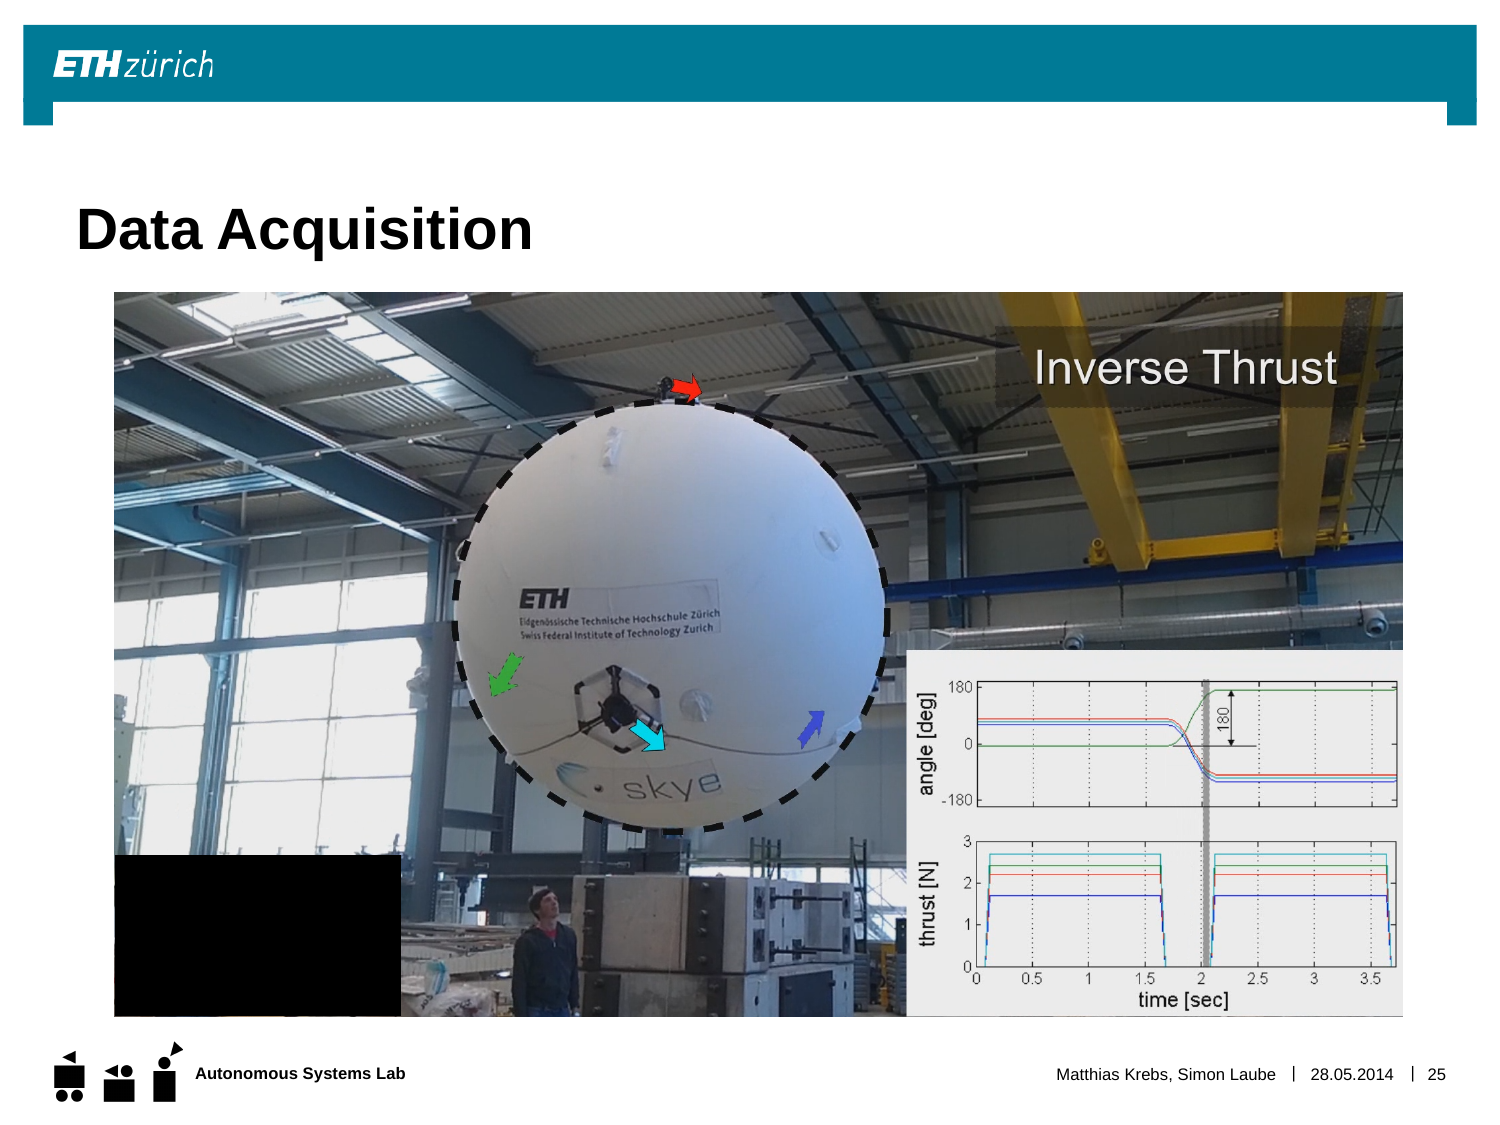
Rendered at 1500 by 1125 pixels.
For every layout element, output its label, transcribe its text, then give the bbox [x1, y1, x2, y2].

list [114, 854, 402, 1017]
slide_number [1302, 1034, 1403, 1112]
picture [114, 291, 1403, 1017]
footer Matthias Krebs, Simon Laube [750, 1034, 1277, 1112]
title Data Acquisition [53, 101, 1447, 262]
slide_number 25 [1415, 1034, 1459, 1112]
